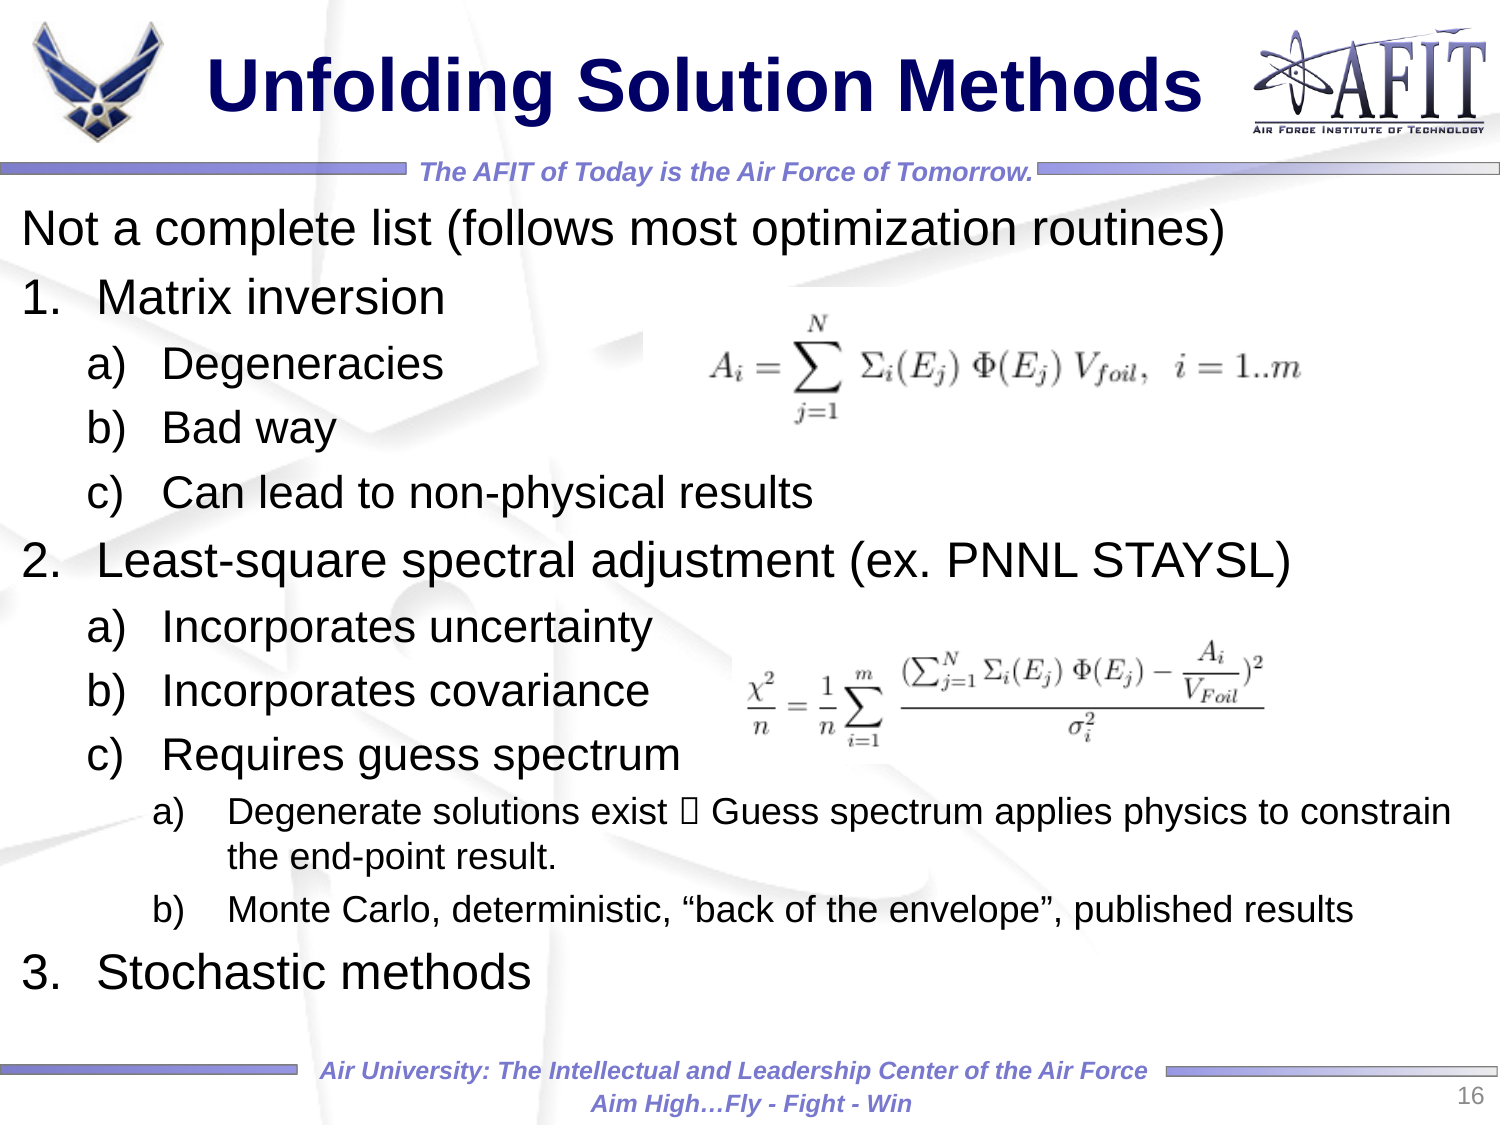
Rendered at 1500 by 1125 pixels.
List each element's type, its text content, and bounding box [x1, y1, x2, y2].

slide_number 16 [1149, 1065, 1500, 1125]
list Not a complete list (follows most optimization routines) Matrix inversion Degeneracies Bad way Can lead to non-physical results Least-square spectral adjustment (ex. PNNL STAYSL) Incorporates uncertainty Incorporates covariance Requires guess spectrum Degenerate solutions exist  Guess spectrum applies physics to constrain the end-point result. Monte Carlo, deterministic, “back of the envelope”, published results Stochastic methods [6, 187, 1475, 1066]
picture [732, 619, 1285, 765]
picture [643, 287, 1323, 434]
picture [32, 21, 162, 143]
title Unfolding Solution Methods [162, 0, 1251, 163]
